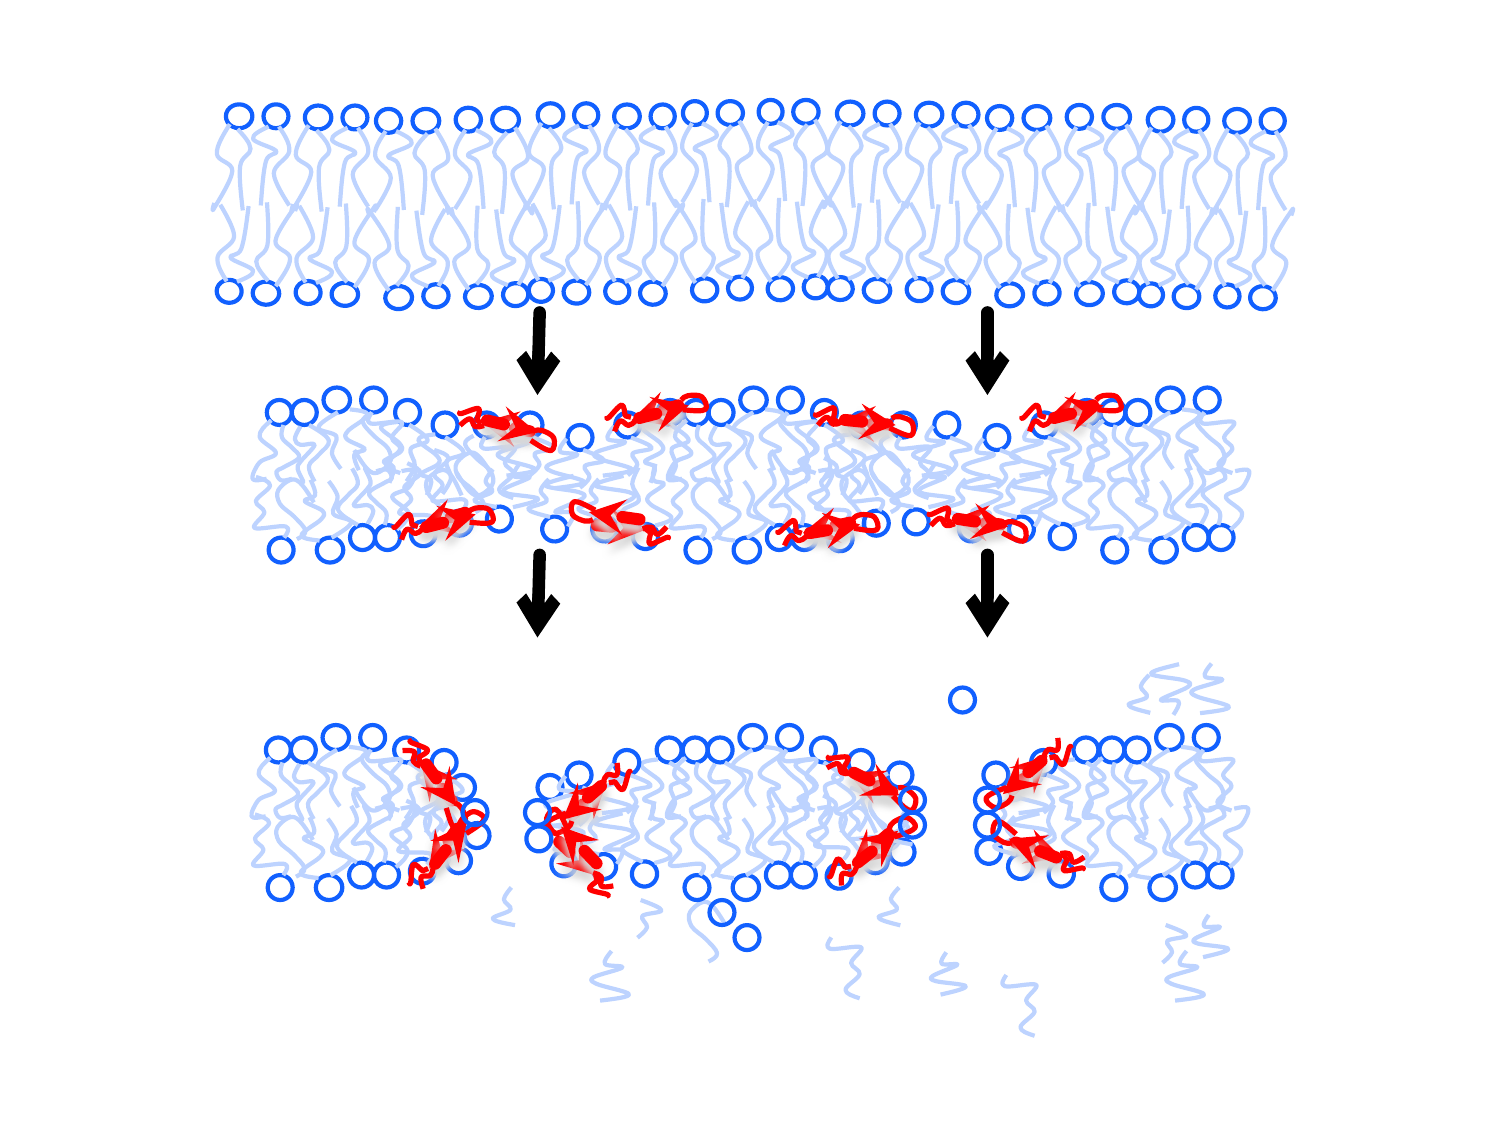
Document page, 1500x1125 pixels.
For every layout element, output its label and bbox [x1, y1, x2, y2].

text_box [680, 735, 708, 765]
text_box [1100, 206, 1128, 279]
text_box [1209, 127, 1233, 217]
text_box [865, 199, 882, 280]
text_box [526, 826, 551, 831]
text_box [304, 105, 368, 130]
text_box [430, 136, 455, 217]
text_box [492, 141, 508, 215]
text_box [882, 122, 903, 204]
text_box [1175, 205, 1192, 286]
text_box [599, 134, 623, 213]
text_box [271, 137, 292, 207]
text_box [414, 872, 421, 886]
text_box [446, 212, 472, 284]
text_box [316, 749, 341, 807]
text_box [1122, 735, 1152, 765]
text_box [346, 860, 377, 890]
text_box [1157, 131, 1174, 215]
text_box [455, 107, 520, 132]
text_box [1159, 818, 1184, 876]
text_box [692, 134, 719, 203]
text_box [424, 879, 431, 886]
text_box [1192, 128, 1212, 211]
text_box [763, 860, 793, 890]
text_box [375, 108, 440, 133]
text_box [329, 138, 358, 207]
text_box [366, 749, 403, 778]
text_box [477, 824, 491, 831]
text_box [752, 206, 774, 277]
text_box [857, 807, 868, 832]
text_box [884, 208, 906, 285]
text_box [715, 202, 741, 275]
text_box [1180, 860, 1210, 890]
text_box [839, 203, 867, 281]
text_box [625, 138, 640, 211]
text_box [1191, 722, 1221, 753]
text_box [228, 205, 256, 279]
text_box [604, 280, 666, 305]
text_box [528, 133, 547, 203]
text_box [1213, 282, 1242, 310]
text_box [536, 772, 562, 781]
text_box [1075, 281, 1140, 305]
text_box [365, 206, 392, 286]
text_box [540, 204, 566, 278]
text_box [830, 805, 837, 811]
text_box [781, 749, 818, 812]
text_box [984, 138, 1004, 209]
text_box [888, 760, 912, 766]
text_box [827, 120, 846, 198]
text_box [824, 818, 835, 833]
text_box [251, 138, 279, 206]
text_box [997, 139, 1025, 208]
text_box [861, 276, 893, 304]
text_box [972, 813, 1003, 839]
text_box [508, 206, 530, 282]
text_box [734, 129, 758, 209]
text_box [1222, 106, 1252, 135]
text_box [216, 280, 280, 304]
text_box [715, 816, 740, 879]
text_box [489, 209, 517, 282]
text_box [808, 735, 839, 765]
text_box [944, 200, 961, 277]
text_box [996, 282, 1060, 306]
text_box [343, 746, 368, 809]
text_box [333, 203, 350, 280]
text_box [394, 206, 411, 283]
text_box [705, 735, 735, 765]
text_box [389, 763, 487, 807]
text_box [1047, 804, 1057, 829]
text_box [274, 762, 299, 819]
text_box [1043, 801, 1054, 814]
text_box [690, 816, 727, 878]
text_box [434, 816, 442, 831]
text_box [737, 722, 768, 753]
text_box [1182, 105, 1211, 134]
text_box [1189, 804, 1207, 862]
text_box [537, 782, 636, 818]
text_box [250, 387, 1251, 563]
text_box [386, 141, 414, 211]
text_box [1085, 202, 1102, 279]
text_box [1076, 138, 1105, 207]
text_box [1015, 812, 1046, 829]
text_box [658, 137, 678, 207]
text_box [307, 761, 329, 820]
text_box [613, 104, 675, 129]
text_box [1088, 813, 1122, 876]
text_box [1154, 722, 1185, 753]
text_box [374, 860, 402, 890]
text_box [1040, 205, 1062, 280]
text_box [307, 207, 335, 280]
text_box [390, 816, 415, 839]
text_box [996, 809, 1007, 820]
text_box [429, 747, 459, 762]
text_box [527, 202, 548, 278]
text_box [583, 207, 608, 281]
text_box [1097, 735, 1124, 765]
text_box [877, 886, 901, 927]
text_box [428, 208, 450, 283]
text_box [915, 102, 979, 127]
text_box [807, 806, 833, 868]
text_box [986, 105, 1051, 131]
text_box [398, 832, 497, 864]
text_box [1188, 757, 1223, 812]
text_box [918, 204, 946, 277]
text_box [355, 804, 374, 862]
text_box [905, 201, 927, 277]
text_box [565, 201, 581, 278]
text_box [732, 923, 762, 953]
text_box [930, 951, 967, 996]
text_box [367, 806, 392, 863]
text_box [638, 138, 666, 206]
text_box [373, 140, 393, 212]
text_box [1103, 138, 1119, 212]
text_box [808, 199, 829, 274]
text_box [872, 99, 902, 128]
text_box [1226, 210, 1253, 289]
text_box [358, 722, 388, 753]
text_box [849, 805, 859, 832]
text_box [263, 735, 291, 765]
text_box [275, 816, 311, 878]
text_box [654, 735, 682, 765]
text_box [927, 135, 943, 209]
text_box [707, 897, 737, 928]
text_box [350, 136, 371, 207]
text_box [688, 901, 725, 963]
text_box [492, 886, 516, 926]
text_box [963, 212, 983, 280]
text_box [900, 131, 925, 211]
text_box [616, 206, 643, 279]
text_box [860, 821, 871, 832]
text_box [831, 274, 855, 303]
text_box [753, 805, 775, 864]
text_box [691, 277, 753, 301]
text_box [1071, 735, 1099, 765]
text_box [1119, 204, 1141, 279]
text_box [404, 821, 417, 831]
text_box [1107, 816, 1143, 878]
text_box [1020, 207, 1048, 280]
text_box [1142, 281, 1166, 309]
text_box [680, 133, 700, 202]
text_box [1101, 772, 1106, 782]
text_box [825, 833, 924, 865]
text_box [1099, 872, 1129, 903]
text_box [1148, 749, 1173, 807]
text_box [847, 124, 864, 208]
text_box [412, 141, 428, 216]
text_box [1198, 749, 1235, 812]
text_box [641, 758, 664, 808]
text_box [299, 816, 324, 879]
text_box [537, 103, 599, 128]
text_box [669, 813, 705, 876]
text_box [1251, 206, 1268, 287]
text_box [708, 763, 727, 821]
text_box [356, 757, 384, 812]
text_box [637, 899, 663, 939]
text_box [1169, 805, 1192, 864]
text_box [474, 205, 491, 282]
text_box [336, 805, 358, 864]
text_box [659, 202, 686, 282]
text_box [974, 839, 981, 864]
text_box [667, 761, 680, 808]
text_box [428, 816, 440, 831]
text_box [1145, 105, 1176, 134]
text_box [774, 722, 805, 753]
text_box [327, 818, 351, 876]
text_box [947, 685, 978, 715]
text_box [288, 735, 318, 765]
text_box [790, 201, 817, 274]
text_box [641, 202, 658, 279]
text_box [684, 772, 689, 782]
text_box [581, 136, 602, 206]
text_box [906, 278, 970, 303]
text_box [730, 873, 762, 903]
text_box [843, 809, 857, 832]
text_box [839, 816, 843, 829]
text_box [590, 950, 630, 1002]
text_box [465, 141, 494, 209]
text_box [835, 805, 849, 832]
text_box [1008, 816, 1016, 829]
text_box [1147, 873, 1179, 903]
text_box [606, 763, 614, 772]
text_box [250, 757, 276, 819]
text_box [510, 136, 535, 216]
text_box [460, 811, 490, 828]
text_box [1046, 873, 1076, 889]
text_box [612, 747, 642, 777]
text_box [1018, 802, 1044, 814]
text_box [237, 138, 253, 211]
text_box [977, 756, 1076, 793]
text_box [452, 140, 473, 210]
text_box [1121, 133, 1146, 213]
text_box [972, 796, 1002, 815]
text_box [1150, 663, 1191, 716]
text_box [679, 210, 698, 277]
text_box [834, 99, 866, 128]
text_box [450, 872, 468, 876]
text_box [849, 747, 876, 766]
text_box [828, 200, 848, 280]
text_box [225, 104, 289, 129]
text_box [1165, 950, 1205, 1002]
text_box [607, 827, 635, 838]
text_box [772, 757, 806, 812]
text_box [316, 138, 332, 212]
text_box [1083, 757, 1109, 819]
text_box [294, 204, 316, 280]
text_box [1208, 860, 1235, 890]
text_box [1023, 139, 1039, 213]
text_box [1127, 674, 1151, 714]
text_box [1201, 806, 1226, 863]
text_box [772, 804, 790, 862]
text_box [682, 100, 744, 126]
text_box [986, 830, 1086, 865]
text_box [791, 860, 818, 890]
text_box [1139, 210, 1158, 286]
text_box [313, 872, 345, 903]
text_box [1213, 208, 1235, 287]
text_box [862, 121, 890, 203]
text_box [1125, 763, 1144, 821]
text_box [976, 203, 1003, 283]
text_box [630, 774, 652, 790]
text_box [273, 208, 298, 281]
text_box [775, 197, 792, 274]
text_box [392, 735, 422, 762]
text_box [320, 722, 352, 752]
text_box [464, 283, 529, 308]
text_box [1172, 128, 1199, 210]
text_box [1106, 762, 1132, 819]
text_box [758, 746, 783, 809]
text_box [897, 813, 928, 833]
text_box [1162, 924, 1188, 964]
text_box [385, 285, 449, 309]
text_box [666, 757, 692, 819]
text_box [826, 937, 863, 999]
text_box [254, 202, 271, 279]
text_box [1193, 212, 1218, 291]
text_box [522, 799, 539, 828]
text_box [1067, 801, 1081, 829]
text_box [808, 771, 818, 793]
text_box [1001, 974, 1038, 1037]
text_box [742, 818, 767, 876]
text_box [898, 802, 927, 815]
text_box [295, 281, 359, 306]
text_box [824, 767, 924, 797]
text_box [1132, 816, 1157, 879]
text_box [1150, 209, 1177, 288]
text_box [784, 806, 809, 863]
text_box [1041, 134, 1066, 214]
text_box [352, 215, 372, 284]
text_box [793, 133, 808, 207]
text_box [1031, 747, 1045, 755]
text_box [1268, 130, 1288, 212]
text_box [564, 760, 594, 780]
text_box [1247, 284, 1278, 312]
text_box [527, 831, 627, 875]
text_box [1083, 761, 1097, 810]
text_box [645, 801, 672, 864]
text_box [961, 133, 982, 205]
text_box [562, 137, 589, 205]
text_box [1140, 761, 1163, 820]
text_box [1138, 126, 1157, 203]
text_box [941, 135, 969, 204]
text_box [1248, 129, 1276, 211]
text_box [872, 809, 903, 829]
text_box [690, 762, 715, 819]
text_box [1005, 203, 1022, 280]
text_box [630, 859, 660, 889]
text_box [1233, 132, 1251, 216]
text_box [210, 134, 235, 213]
text_box [215, 203, 237, 279]
text_box [548, 137, 564, 210]
text_box [1057, 209, 1083, 281]
text_box [724, 761, 746, 820]
text_box [603, 203, 625, 279]
text_box [1270, 206, 1296, 292]
text_box [1224, 806, 1250, 868]
text_box [293, 763, 310, 821]
text_box [409, 210, 437, 283]
text_box [700, 198, 717, 275]
text_box [1190, 663, 1230, 714]
text_box [867, 814, 877, 832]
text_box [682, 872, 712, 903]
text_box [767, 276, 828, 300]
text_box [758, 99, 819, 124]
text_box [824, 873, 853, 891]
text_box [1063, 137, 1084, 208]
text_box [810, 128, 834, 208]
text_box [1258, 106, 1287, 135]
text_box [755, 132, 775, 203]
text_box [732, 749, 756, 807]
text_box [768, 133, 795, 202]
text_box [631, 820, 643, 863]
text_box [289, 134, 314, 214]
text_box [1171, 283, 1202, 311]
text_box [733, 200, 754, 275]
text_box [1175, 746, 1200, 809]
text_box [1066, 104, 1131, 130]
text_box [440, 817, 448, 831]
text_box [425, 816, 432, 831]
text_box [1007, 873, 1030, 882]
text_box [528, 279, 590, 303]
text_box [252, 813, 288, 876]
text_box [265, 872, 295, 903]
text_box [717, 134, 732, 208]
text_box [1192, 914, 1230, 958]
